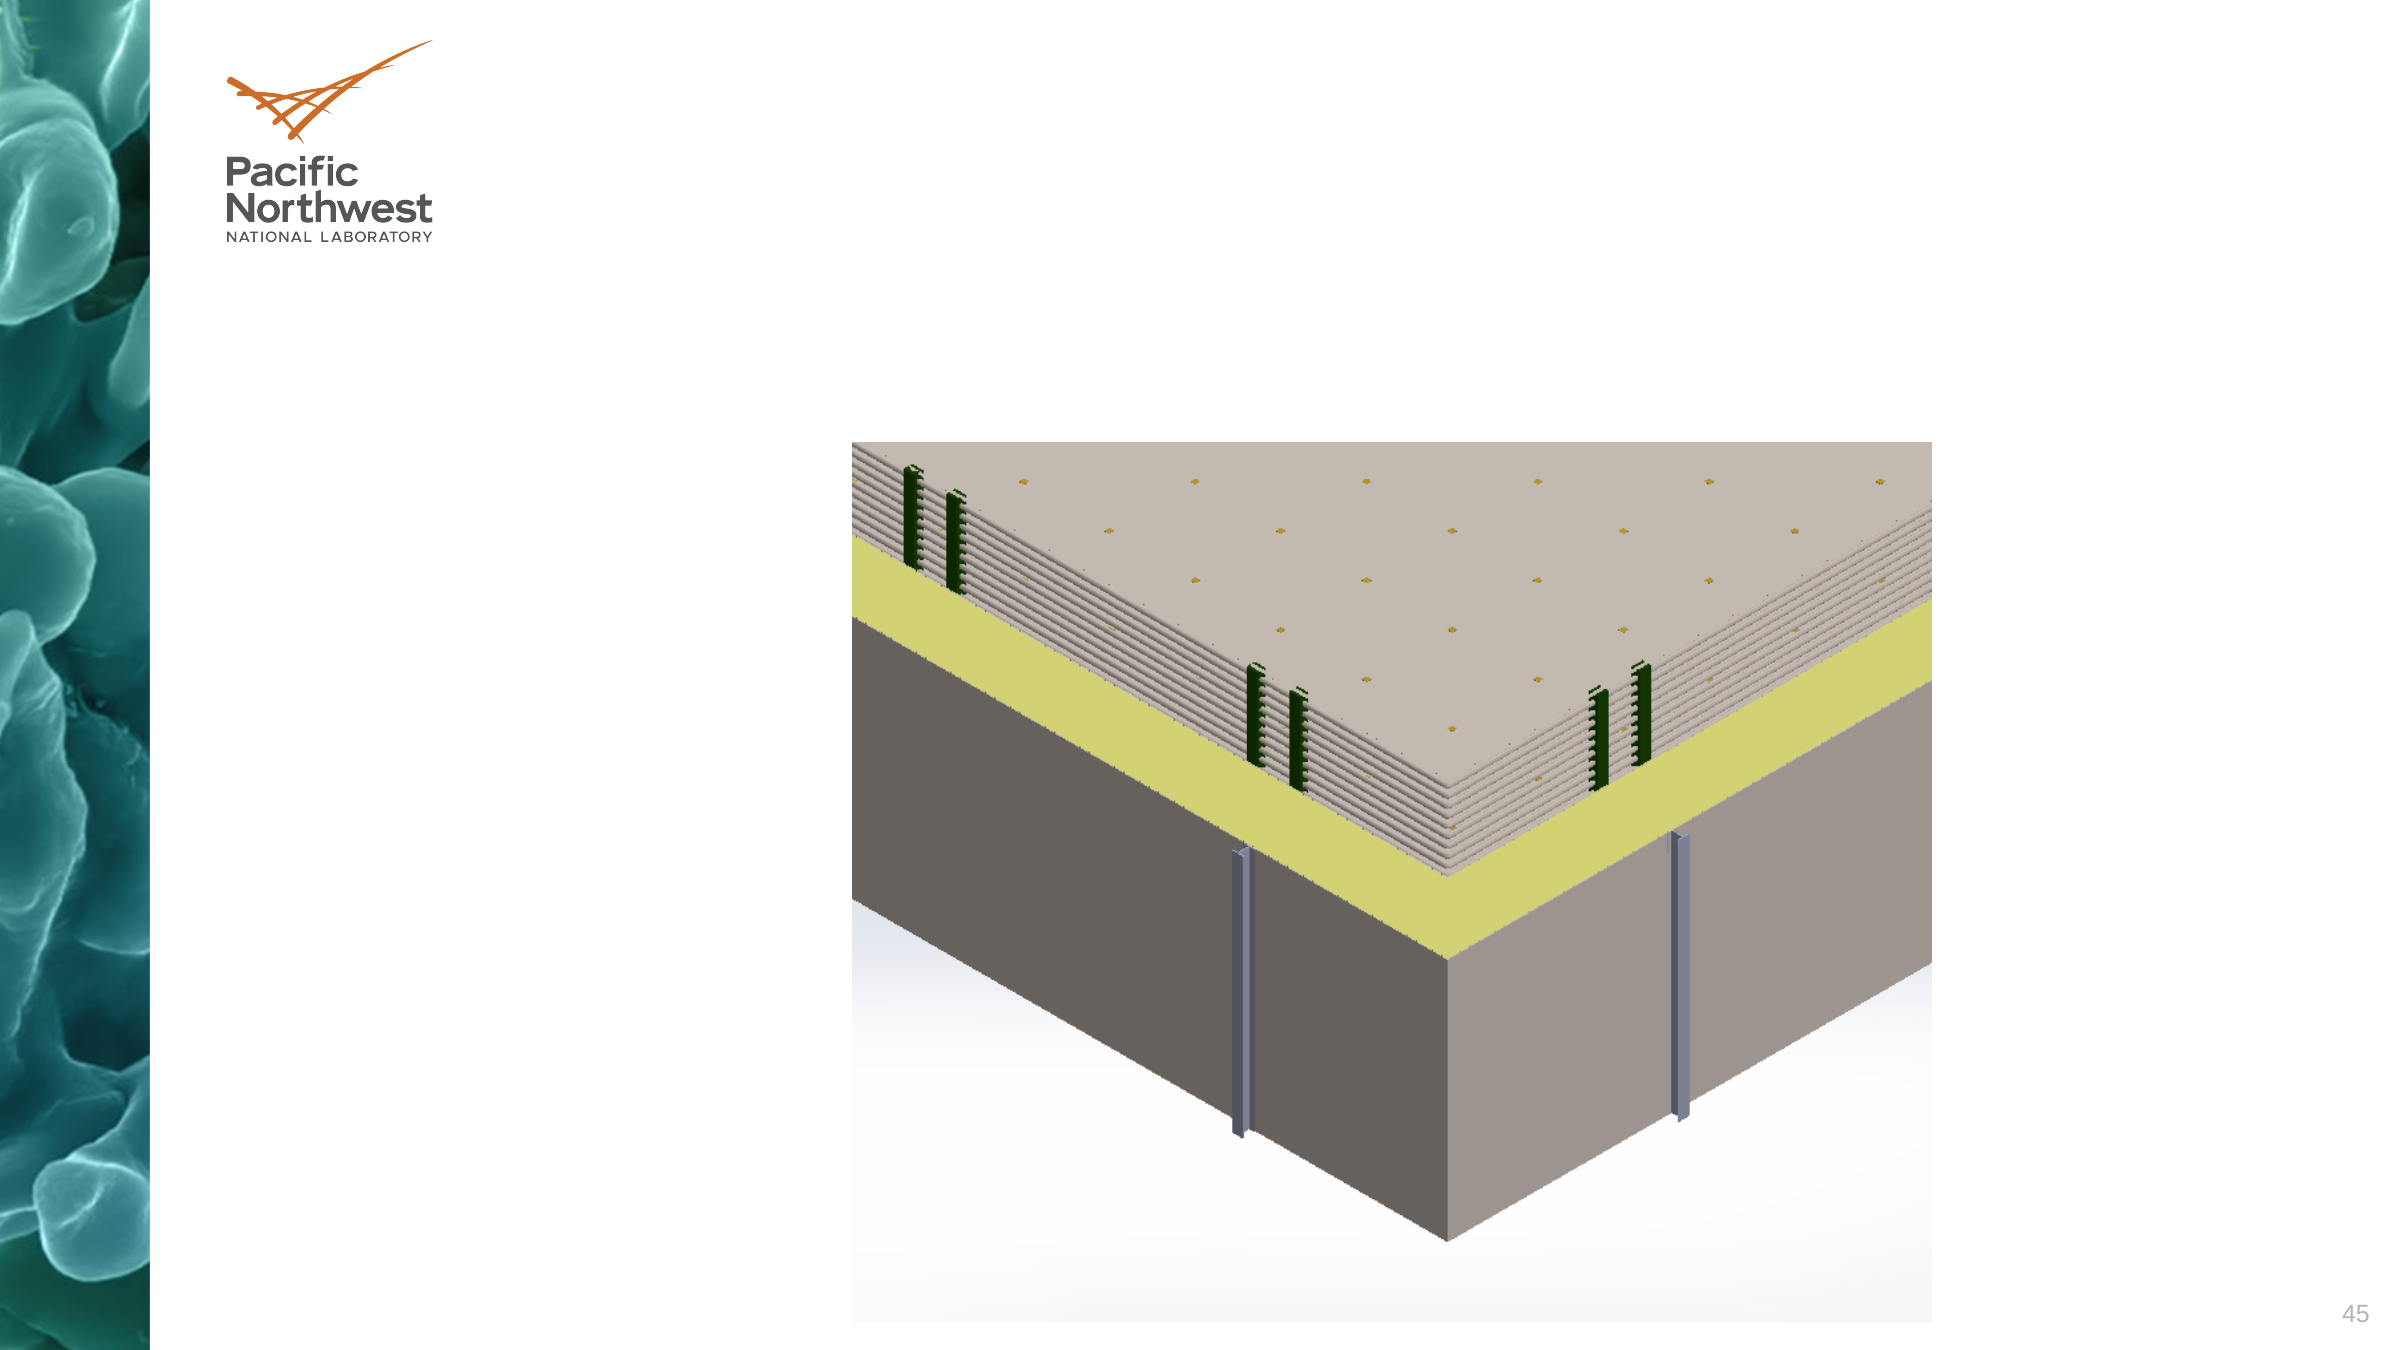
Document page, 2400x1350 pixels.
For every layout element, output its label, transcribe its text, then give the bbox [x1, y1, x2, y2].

slide_number 45 [2295, 1275, 2370, 1350]
picture [225, 38, 435, 244]
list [852, 442, 1932, 1323]
picture [0, 0, 149, 1350]
